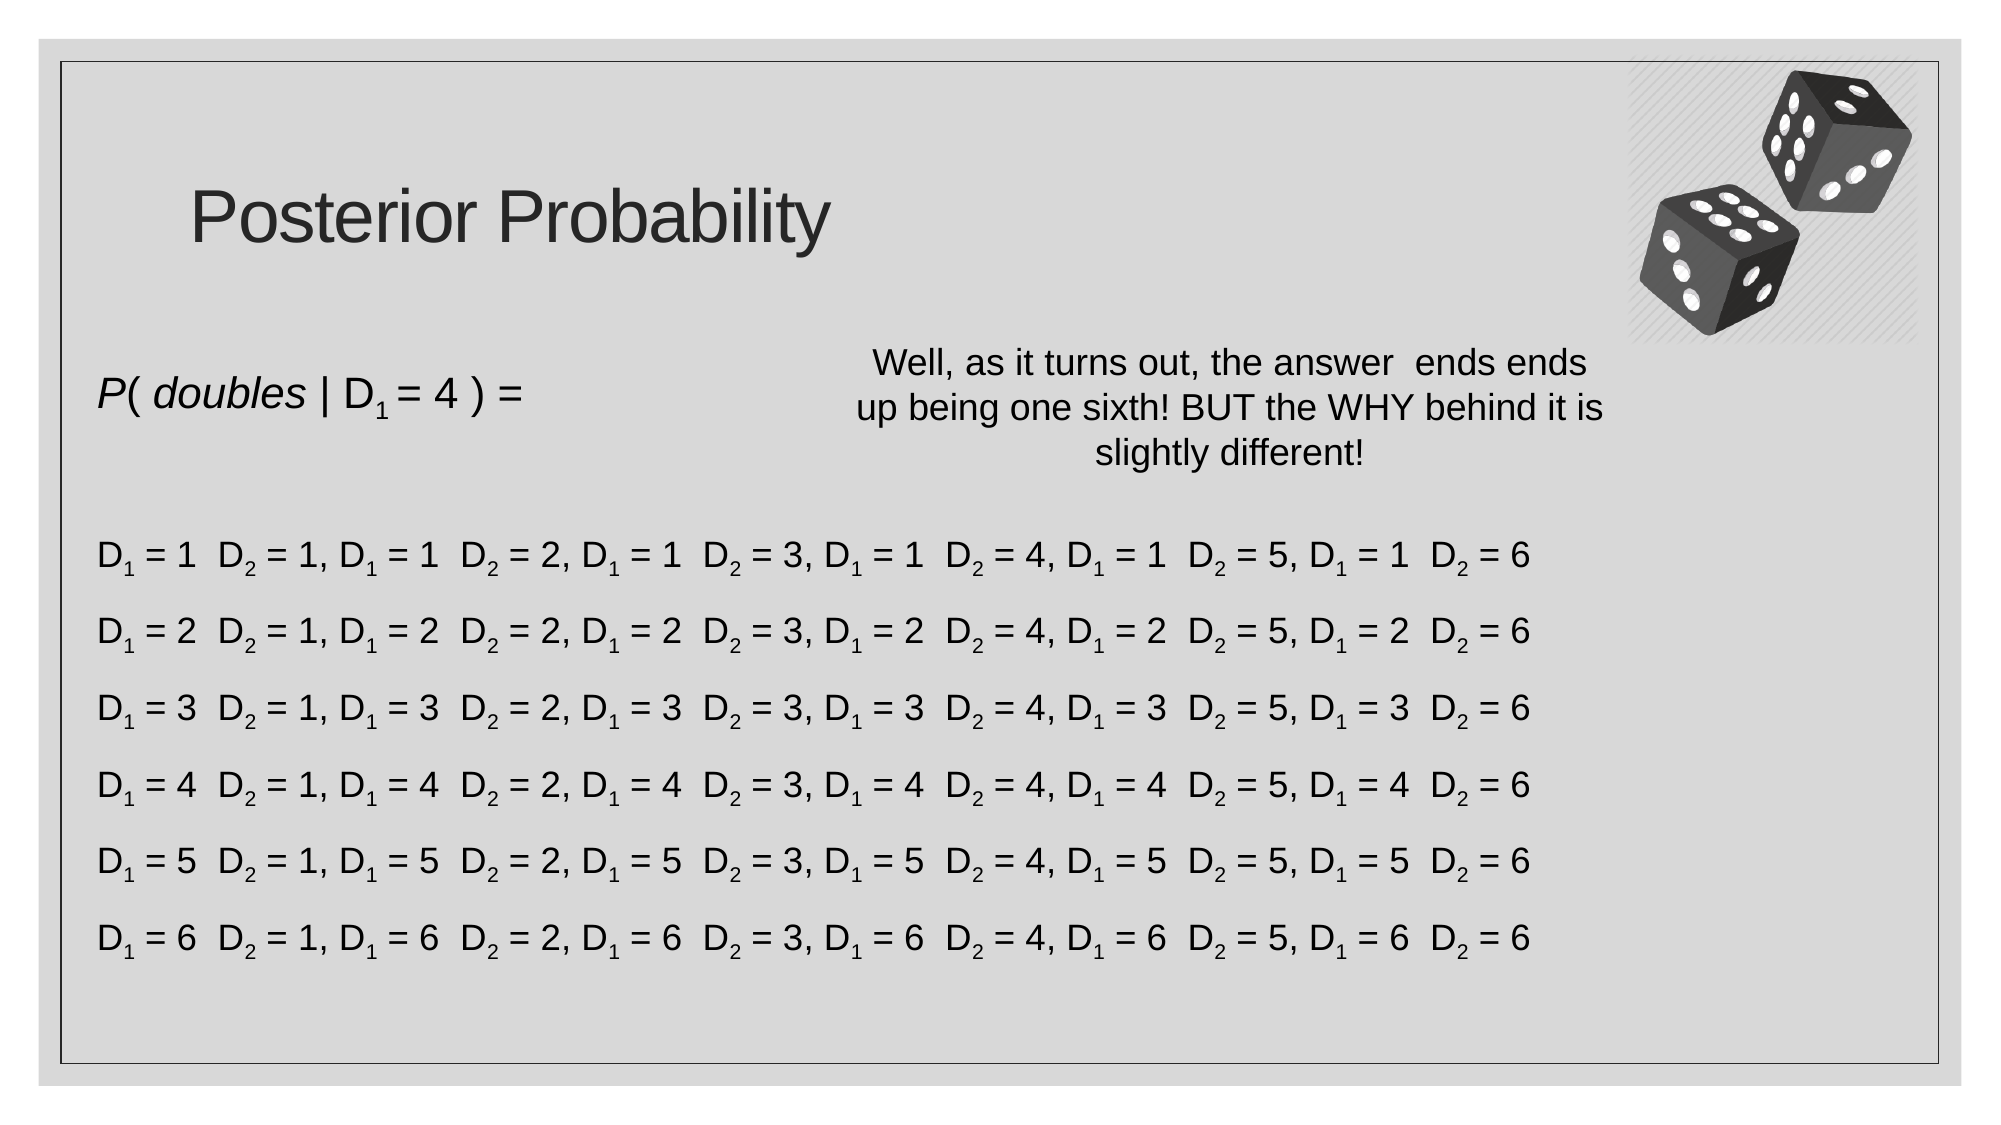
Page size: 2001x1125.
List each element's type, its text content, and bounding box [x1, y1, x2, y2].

title Posterior Probability [174, 105, 1620, 331]
picture [1626, 53, 1919, 345]
text_box Well, as it turns out, the answer ends ends up being one sixth! BUT the WHY behind it is slightly different! [833, 330, 1627, 481]
